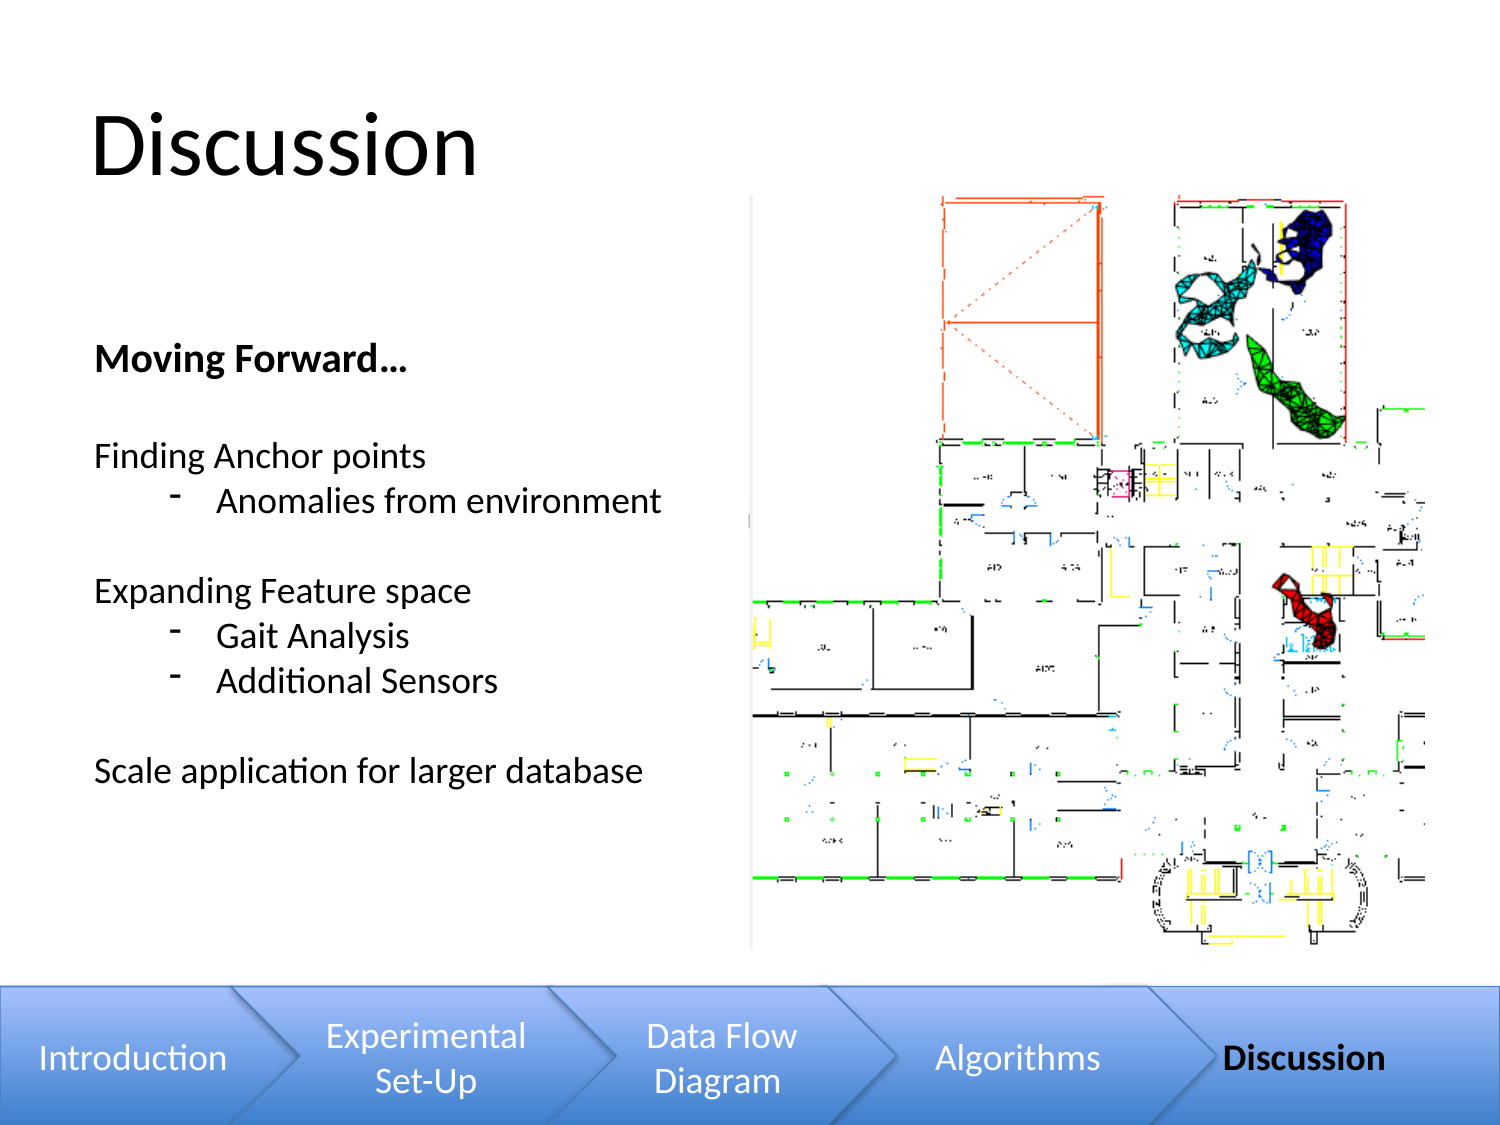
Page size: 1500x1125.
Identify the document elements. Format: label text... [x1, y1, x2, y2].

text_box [0, 986, 1500, 1125]
text_box Moving Forward… Finding Anchor points Anomalies from environment Expanding Feature space Gait Analysis Additional Sensors Scale application for larger database [79, 323, 678, 889]
title Discussion [75, 45, 1425, 233]
picture [748, 195, 1426, 949]
